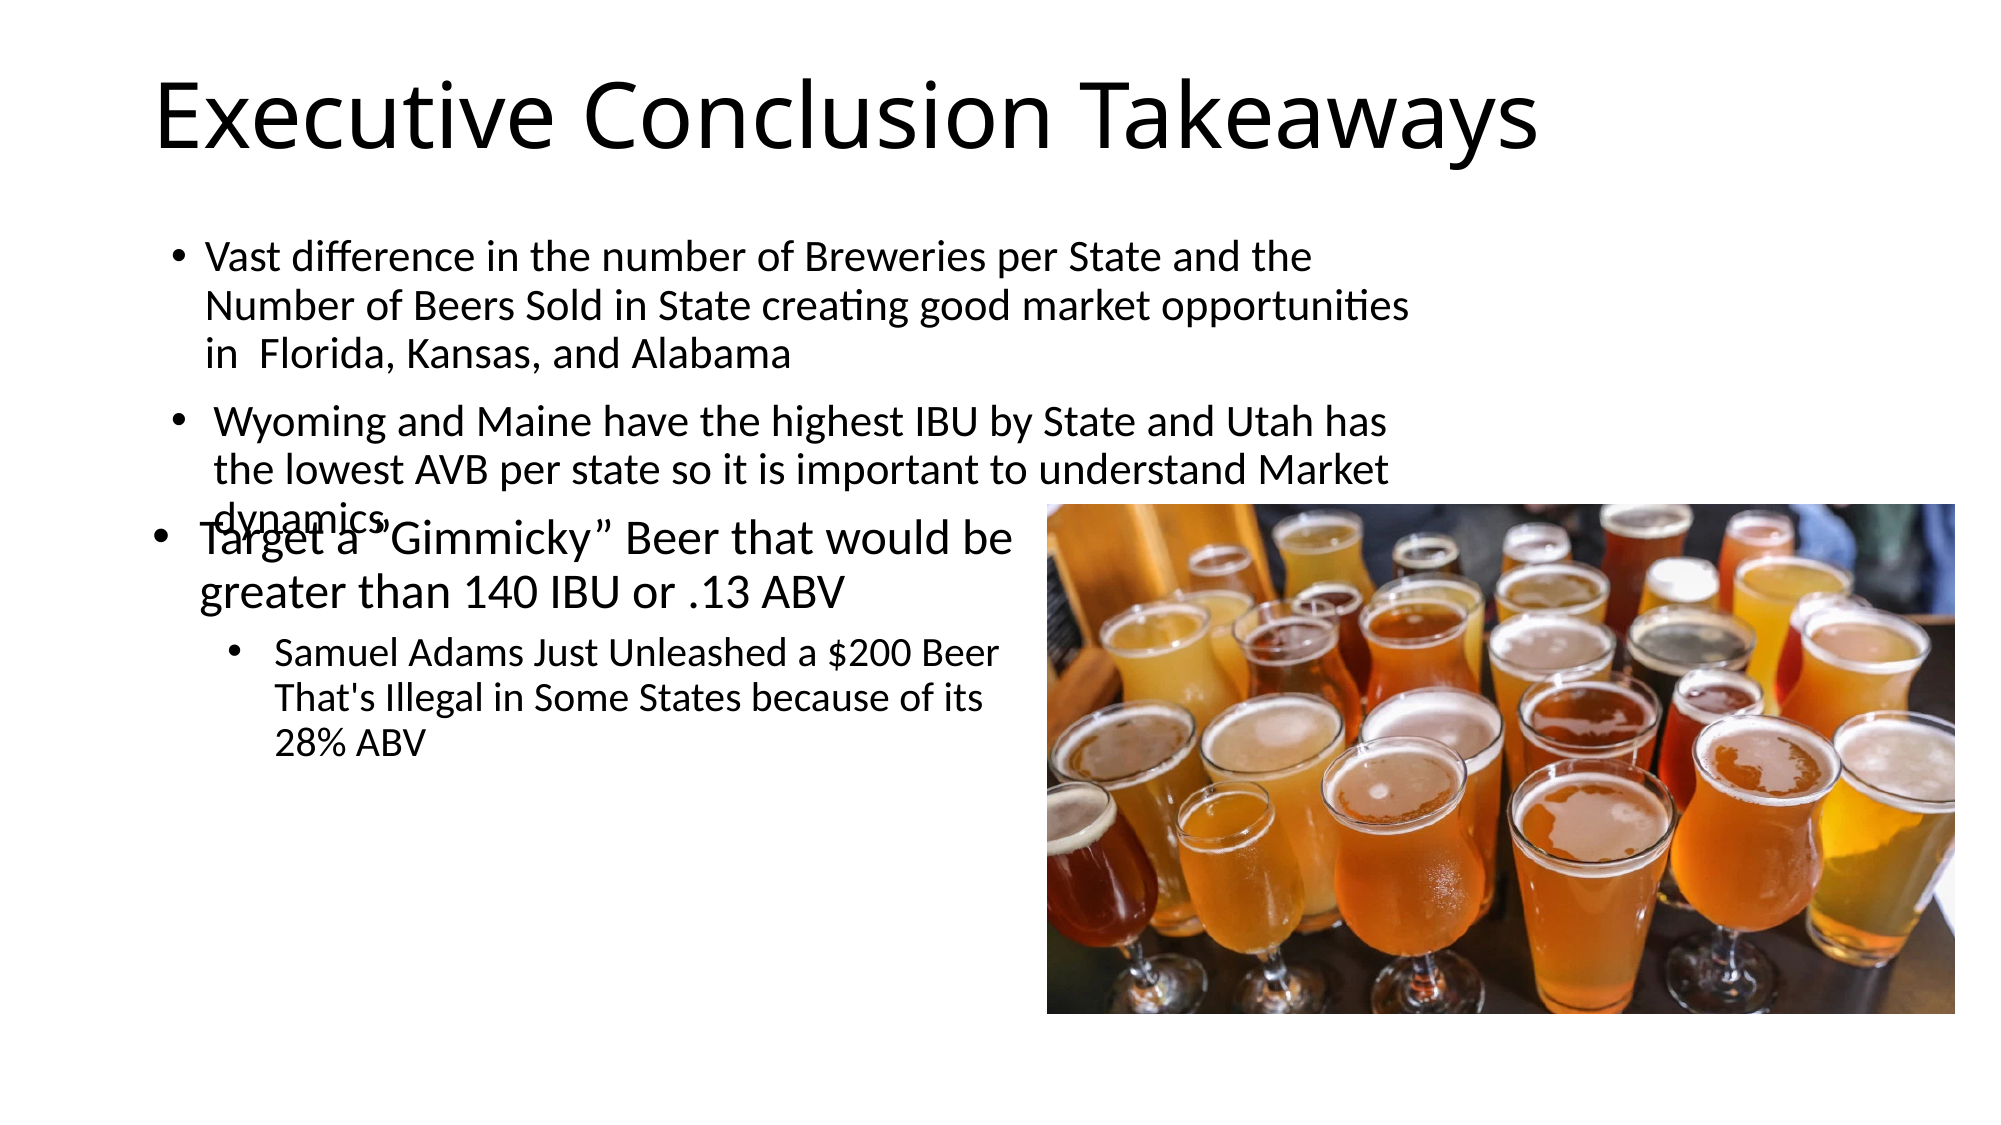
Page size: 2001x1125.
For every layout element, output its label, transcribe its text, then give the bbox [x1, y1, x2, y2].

text_box Target a ”Gimmicky” Beer that would be greater than 140 IBU or .13 ABV Samuel Adams Just Unleashed a $200 Beer That's Illegal in Some States because of its 28% ABV [137, 504, 1032, 832]
list Vast difference in the number of Breweries per State and the Number of Beers Sold in State creating good market opportunities in Florida, Kansas, and Alabama Wyoming and Maine have the highest IBU by State and Utah has the lowest AVB per state so it is important to understand Market dynamics [156, 225, 1461, 553]
title Executive Conclusion Takeaways [137, 59, 1863, 177]
picture [1047, 504, 1955, 1014]
